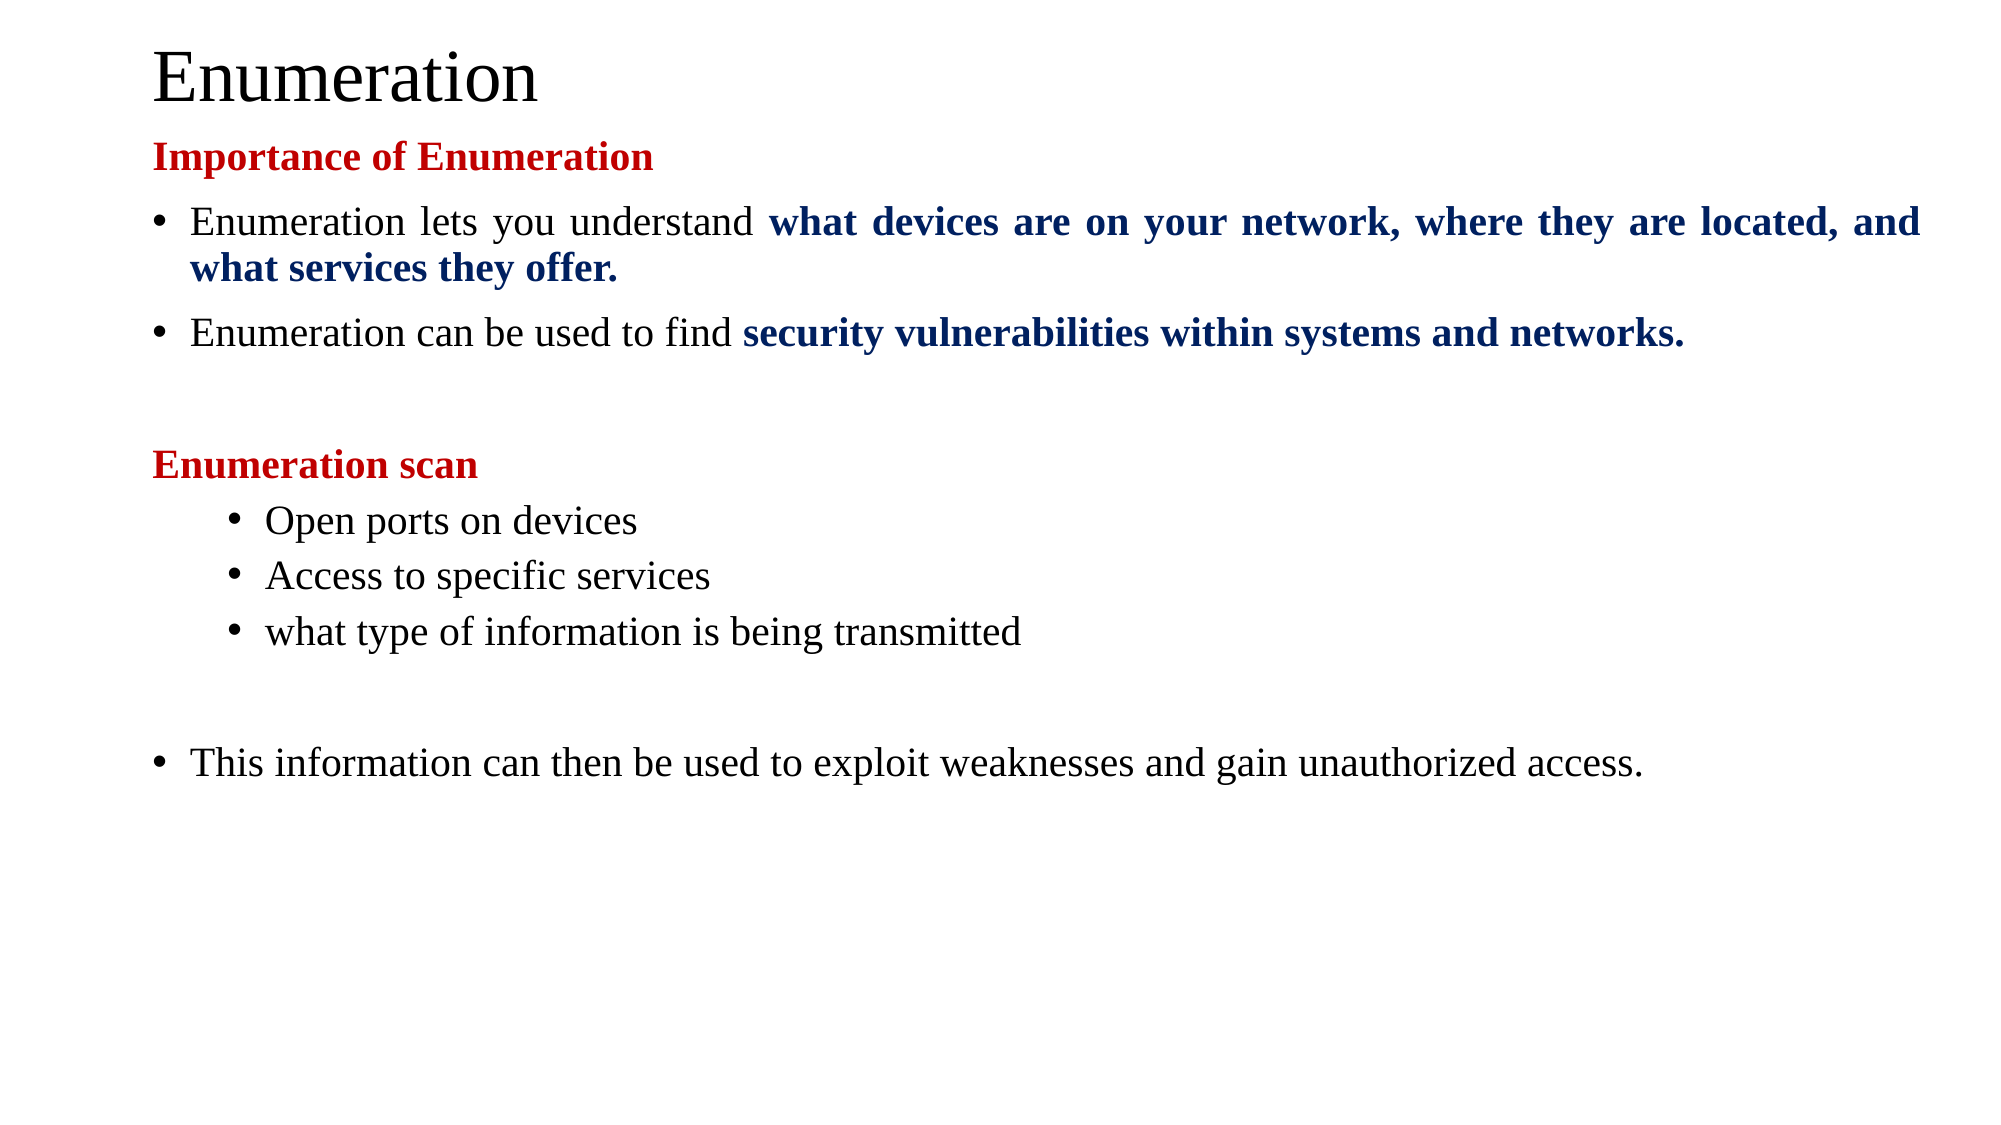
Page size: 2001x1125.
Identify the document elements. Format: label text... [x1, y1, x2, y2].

list Importance of Enumeration Enumeration lets you understand what devices are on your network, where they are located, and what services they offer. Enumeration can be used to find security vulnerabilities within systems and networks. Enumeration scan Open ports on devices Access to specific services what type of information is being transmitted This information can then be used to exploit weaknesses and gain unauthorized access. [137, 126, 1937, 1078]
title Enumeration [137, 28, 1863, 126]
